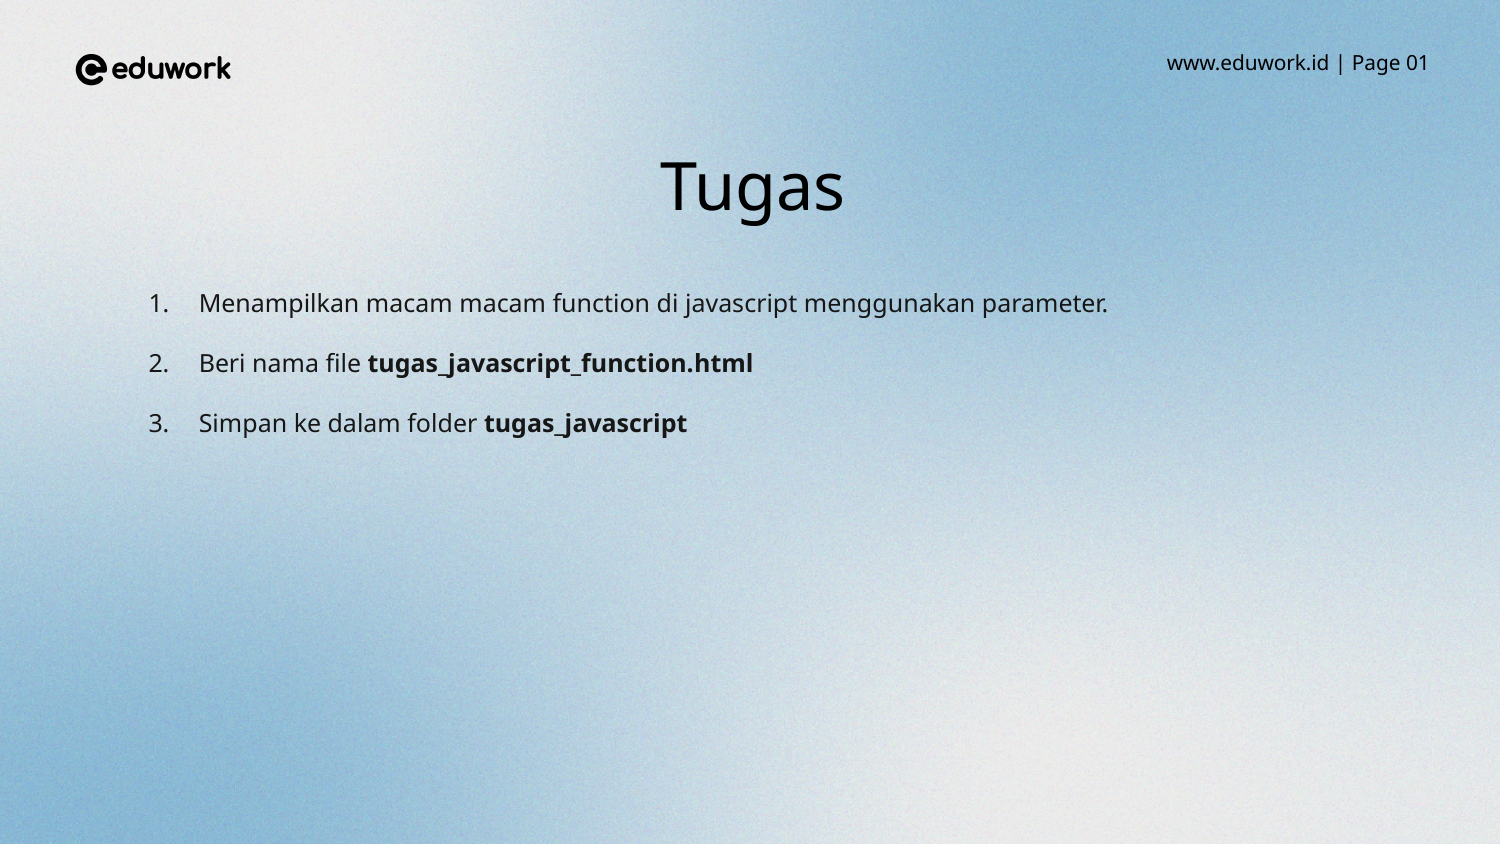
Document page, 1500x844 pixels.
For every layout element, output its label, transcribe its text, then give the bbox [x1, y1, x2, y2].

picture [0, 0, 1500, 844]
text_box Menampilkan macam macam function di javascript menggunakan parameter. Beri nama file tugas_javascript_function.html Simpan ke dalam folder tugas_javascript [108, 242, 1364, 791]
text_box Tugas [51, 88, 1455, 239]
text_box www.eduwork.id | Page 01 [1134, 37, 1445, 88]
